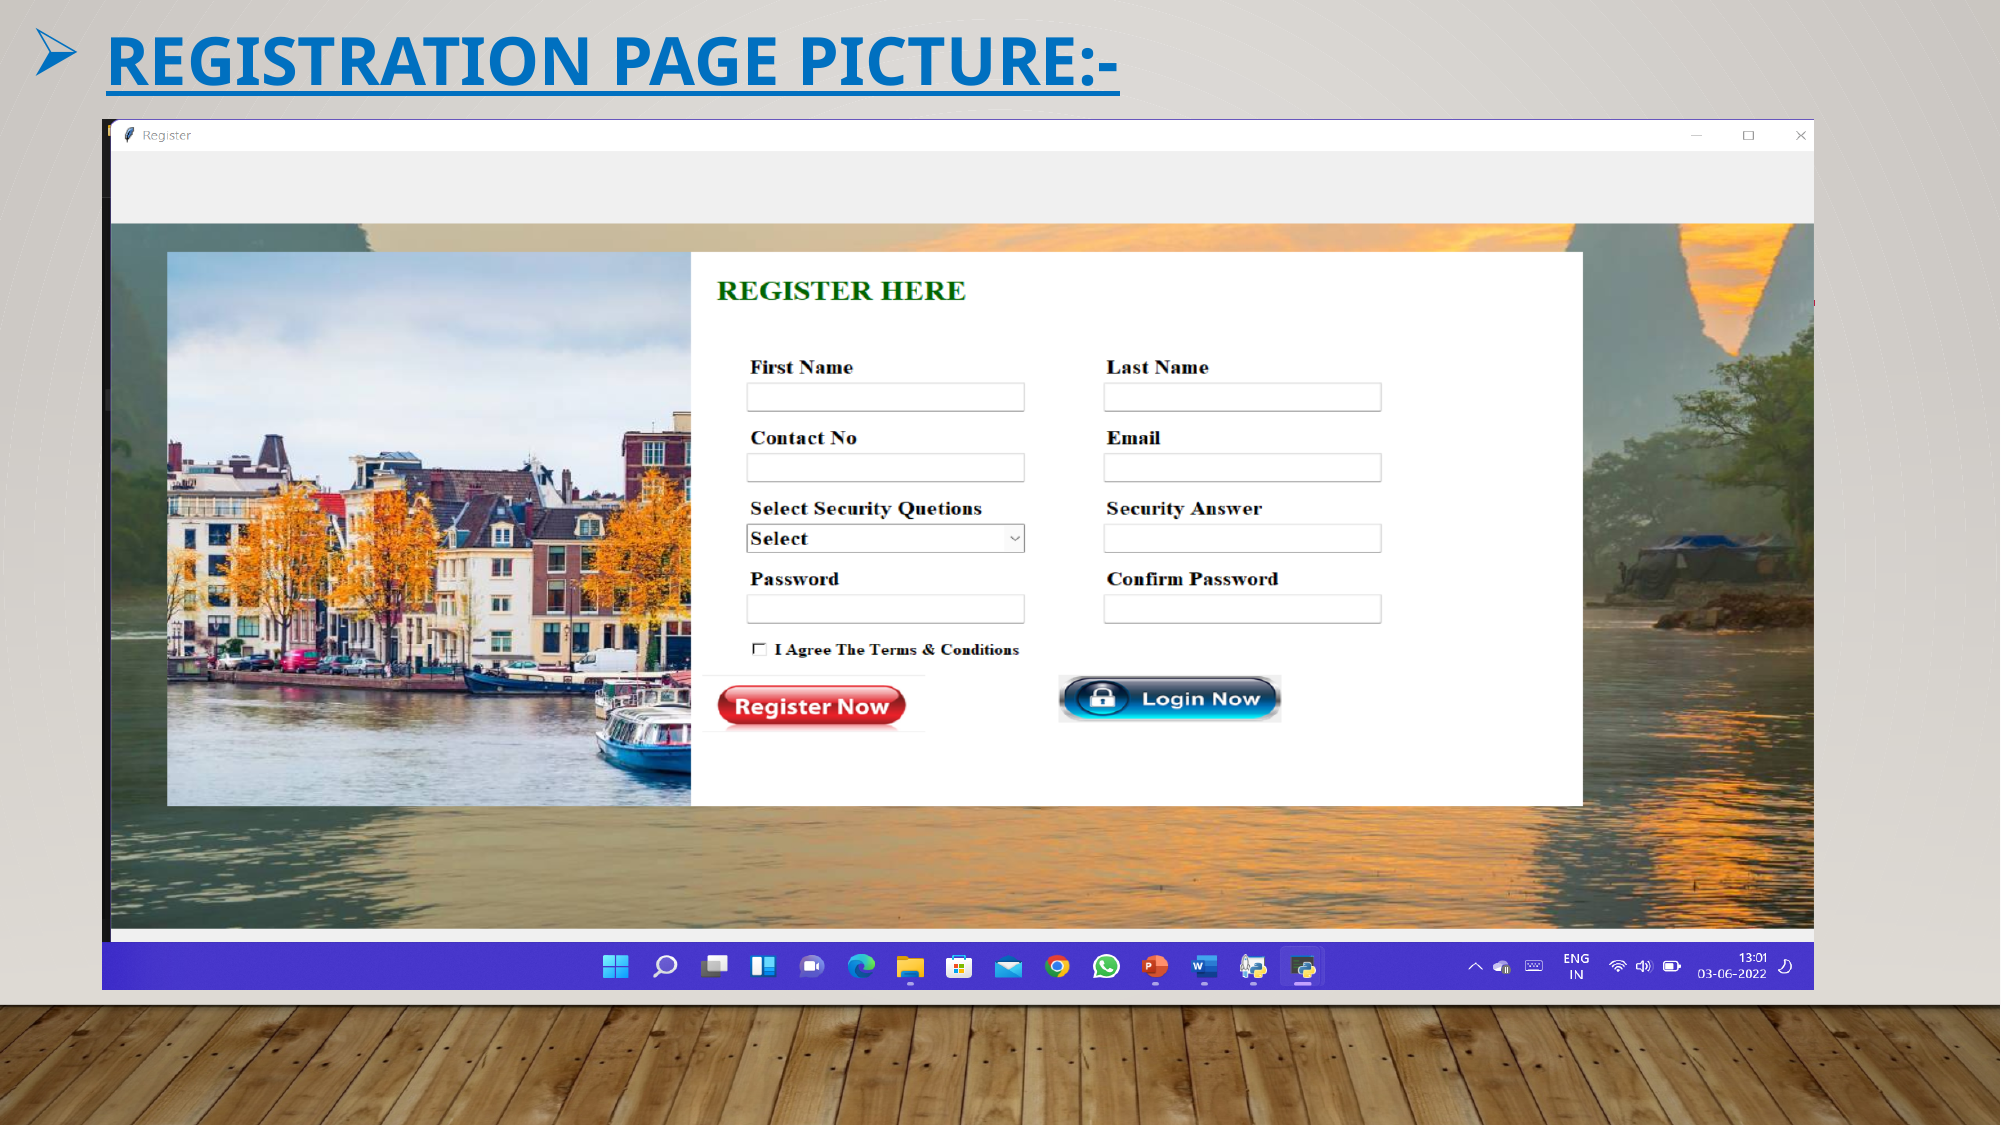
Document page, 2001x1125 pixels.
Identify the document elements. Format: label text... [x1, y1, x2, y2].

title Registration page Picture:- [15, 20, 1591, 120]
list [101, 118, 1815, 990]
picture [0, 1005, 2000, 1125]
